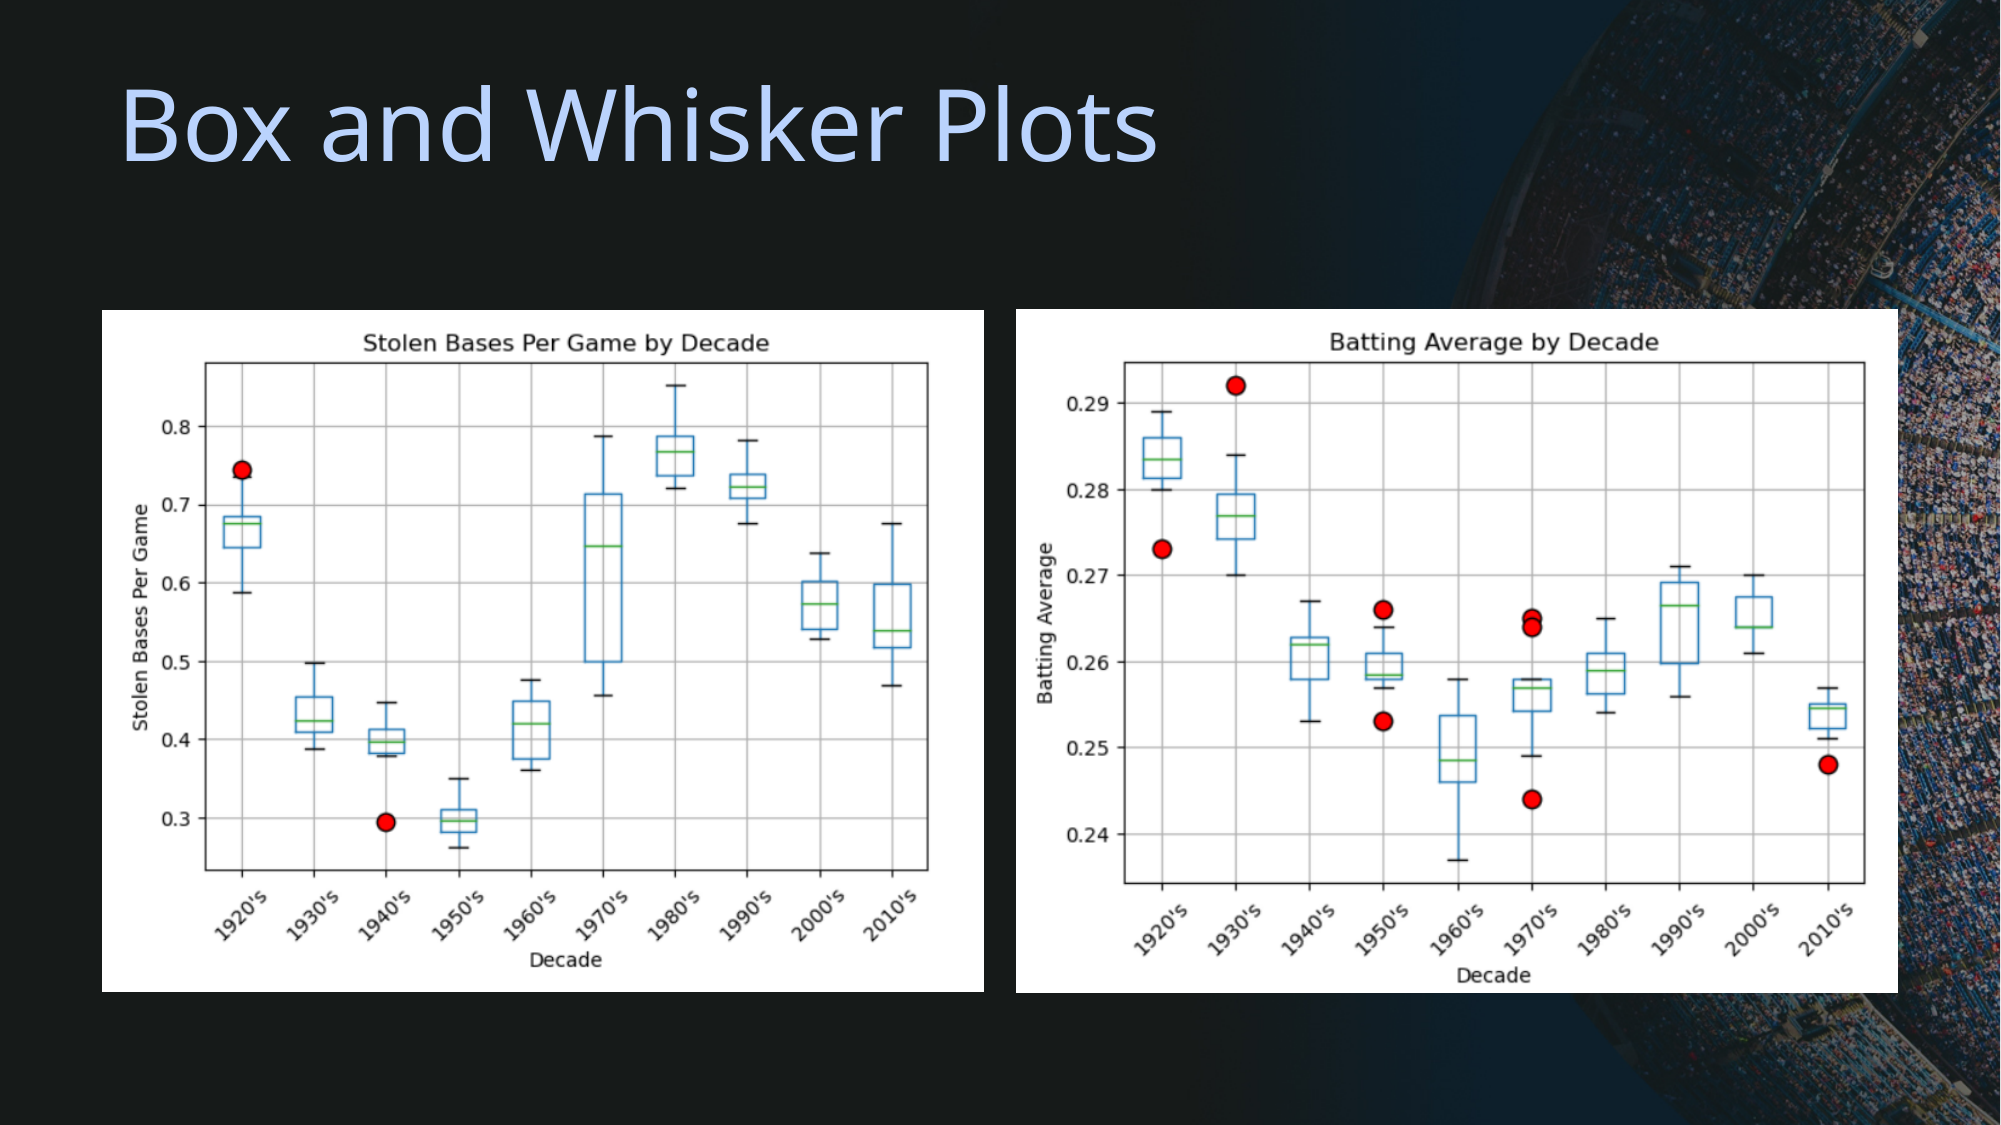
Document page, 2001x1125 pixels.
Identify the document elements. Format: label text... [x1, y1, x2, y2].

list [102, 309, 984, 992]
title Box and Whisker Plots [102, 27, 1898, 216]
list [1016, 309, 1898, 993]
picture [0, 0, 2001, 1125]
